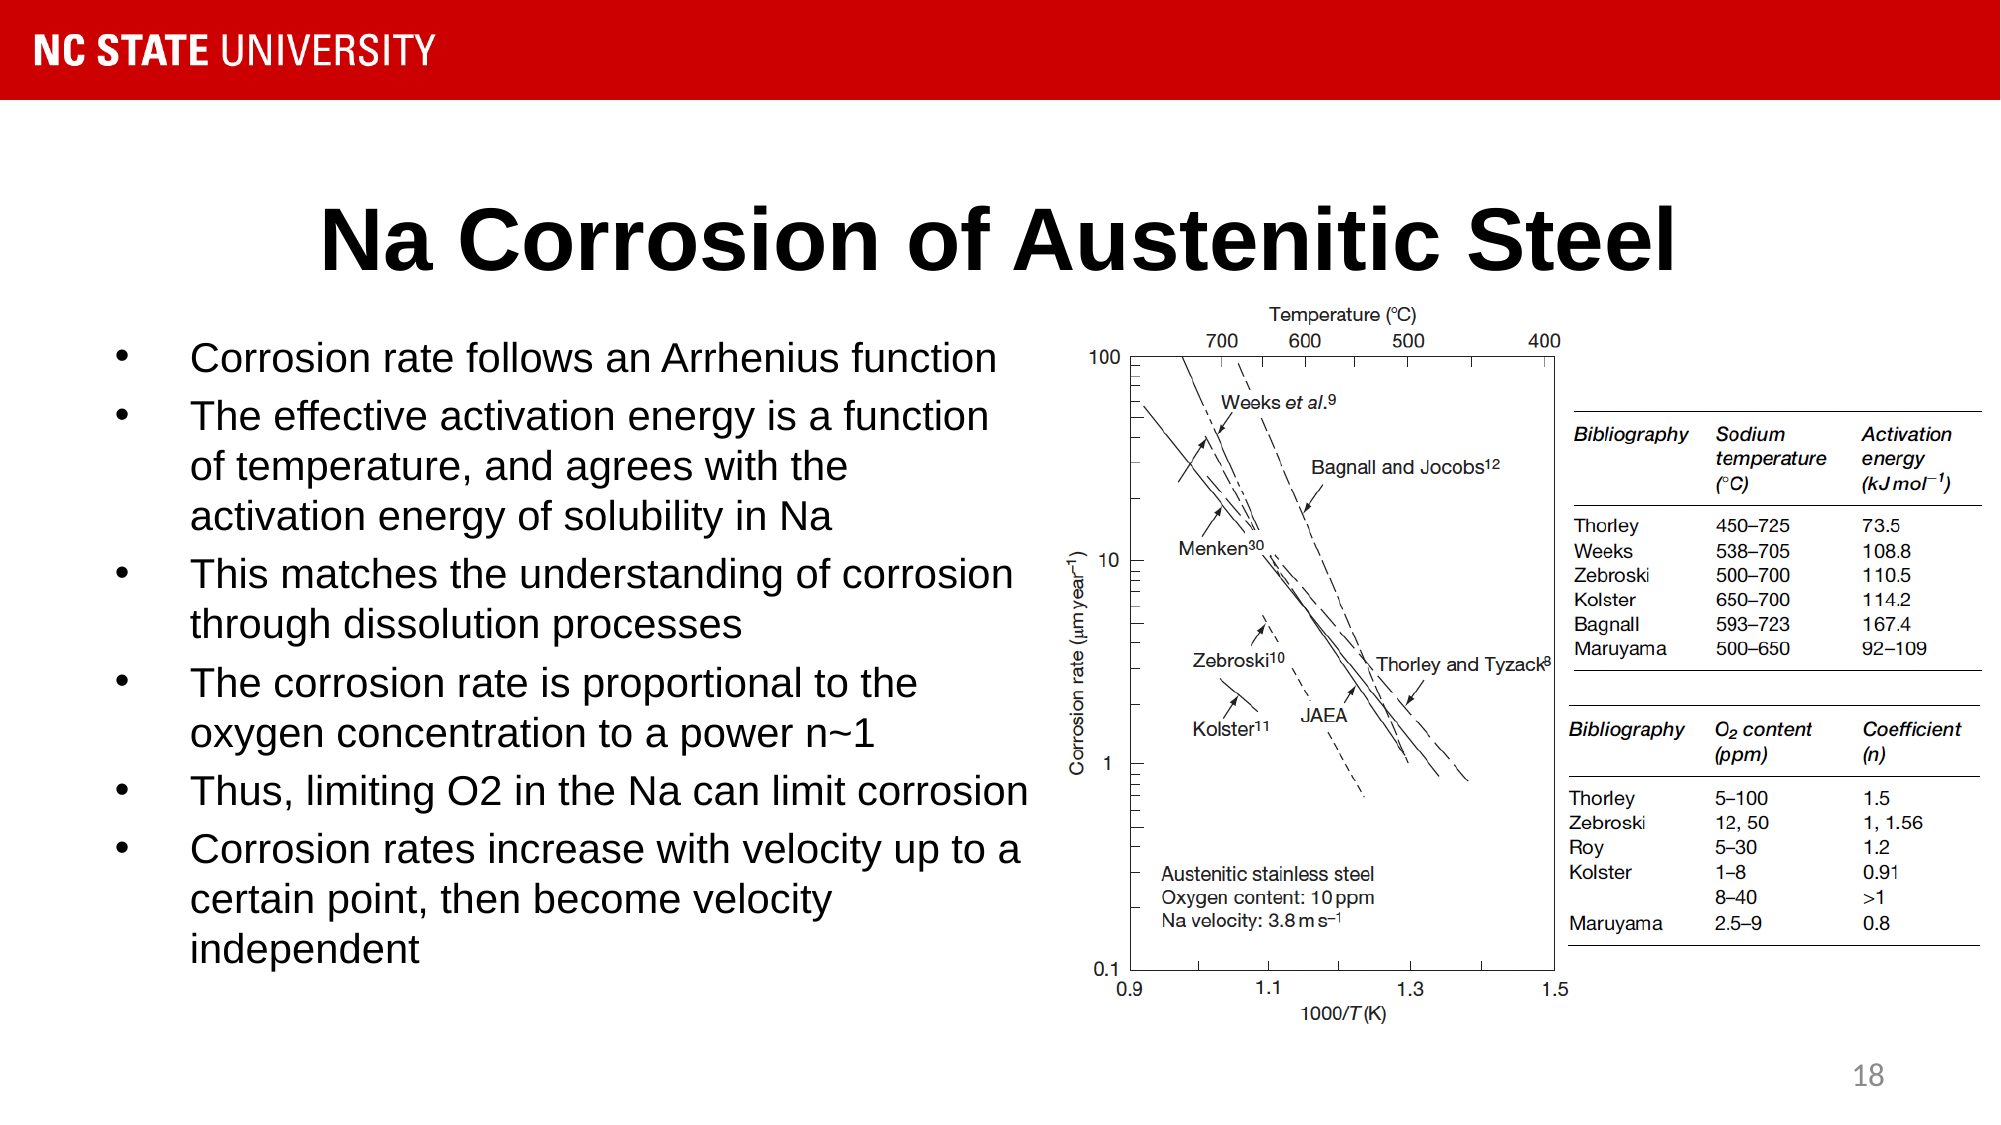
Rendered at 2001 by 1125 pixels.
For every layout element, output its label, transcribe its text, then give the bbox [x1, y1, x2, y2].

list Corrosion rate follows an Arrhenius function The effective activation energy is a function of temperature, and agrees with the activation energy of solubility in Na This matches the understanding of corrosion through dissolution processes The corrosion rate is proportional to the oxygen concentration to a power n~1 Thus, limiting O2 in the Na can limit corrosion Corrosion rates increase with velocity up to a certain point, then become velocity independent [99, 322, 1041, 1005]
picture [1558, 696, 1980, 956]
picture [1564, 401, 1982, 683]
slide_number 18 [1433, 1042, 1900, 1103]
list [1046, 290, 1603, 1038]
picture [0, 0, 2001, 100]
title Na Corrosion of Austenitic Steel [99, 147, 1900, 323]
